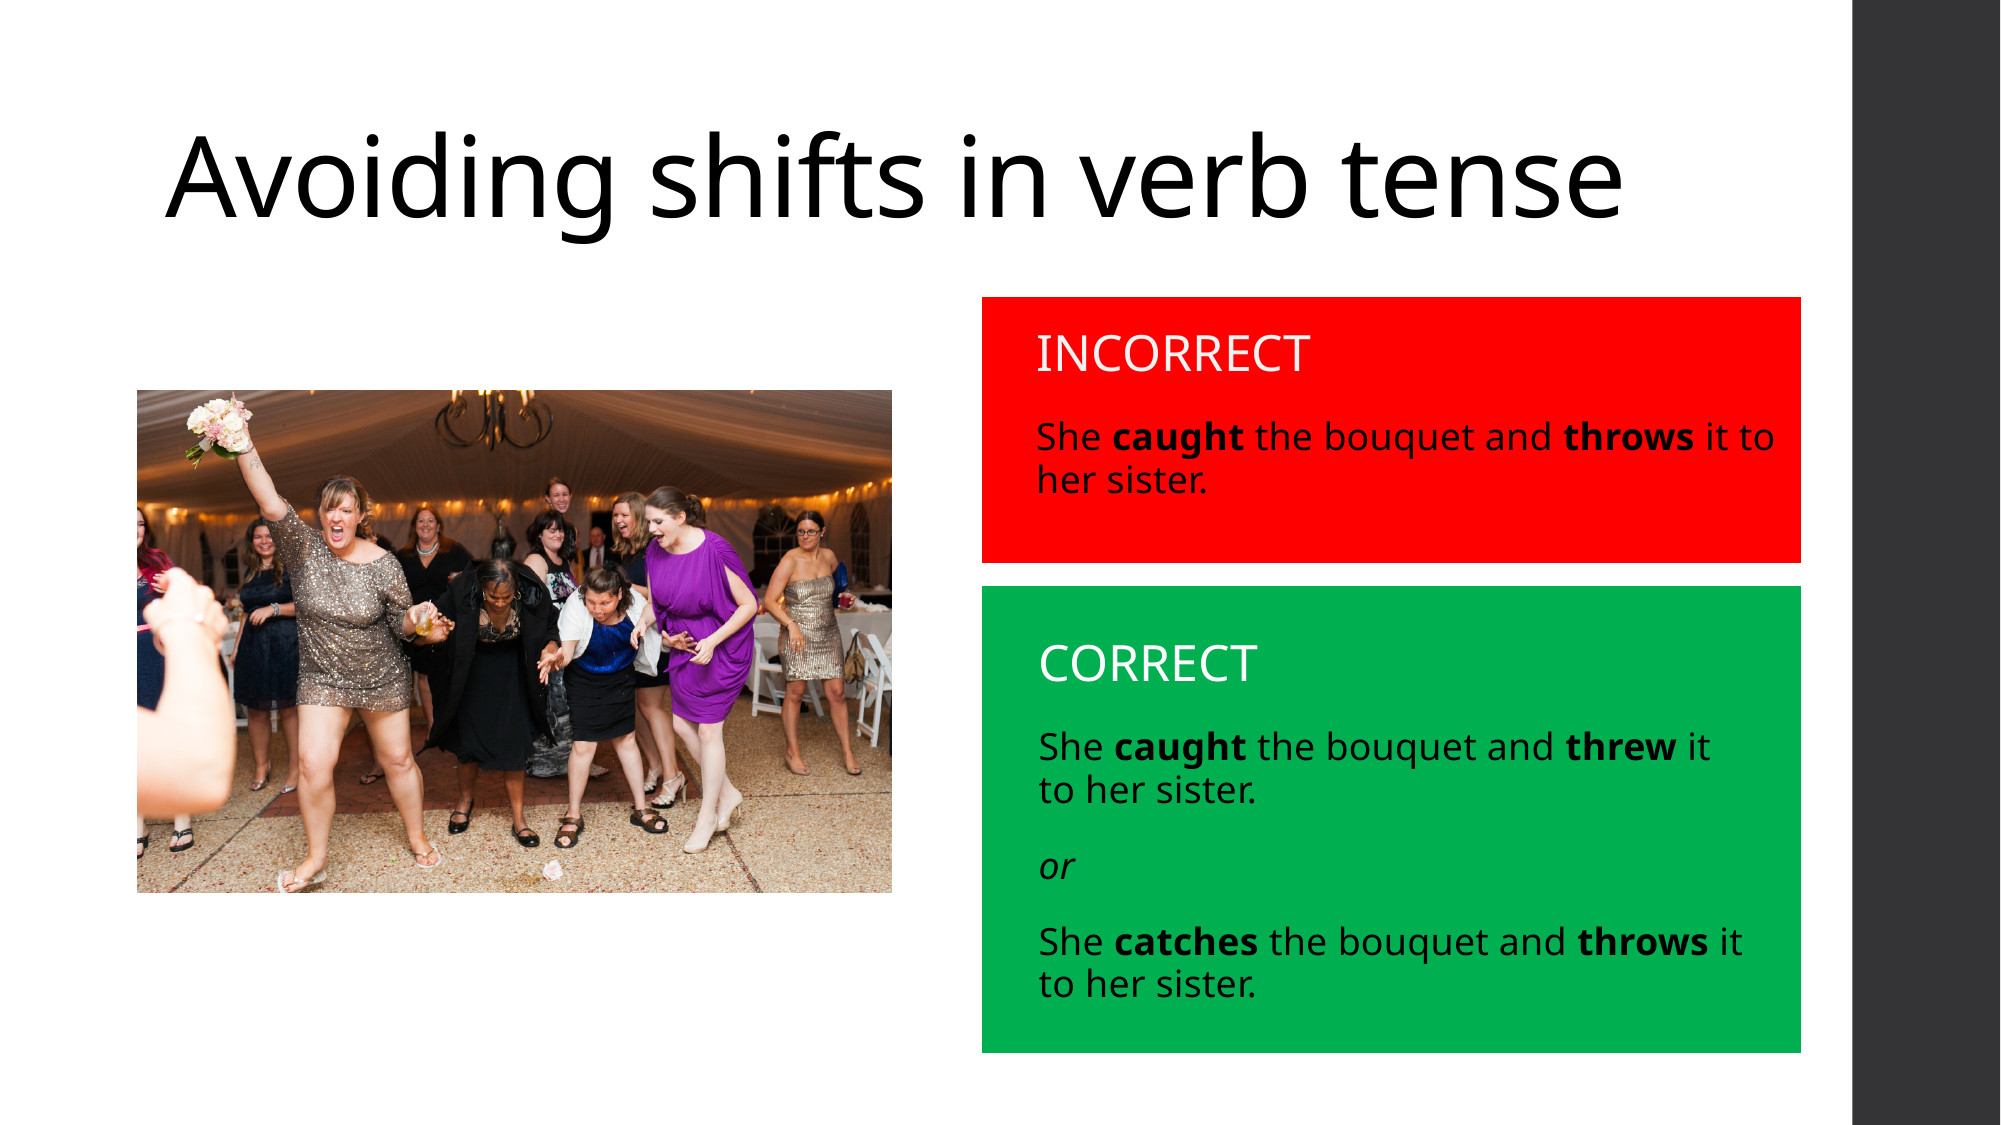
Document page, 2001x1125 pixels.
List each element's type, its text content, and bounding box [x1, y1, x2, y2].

text_box [1759, 584, 1803, 1055]
list CORRECT She caught the bouquet and threw it to her sister. or She catches the bouquet and throws it to her sister. [1023, 549, 1759, 1125]
text_box [979, 584, 1023, 1055]
title Avoiding shifts in verb tense [150, 31, 1740, 250]
picture [137, 390, 892, 893]
list INCORRECT She caught the bouquet and throws it to her sister. [1021, 318, 1823, 542]
text_box [979, 294, 1803, 565]
